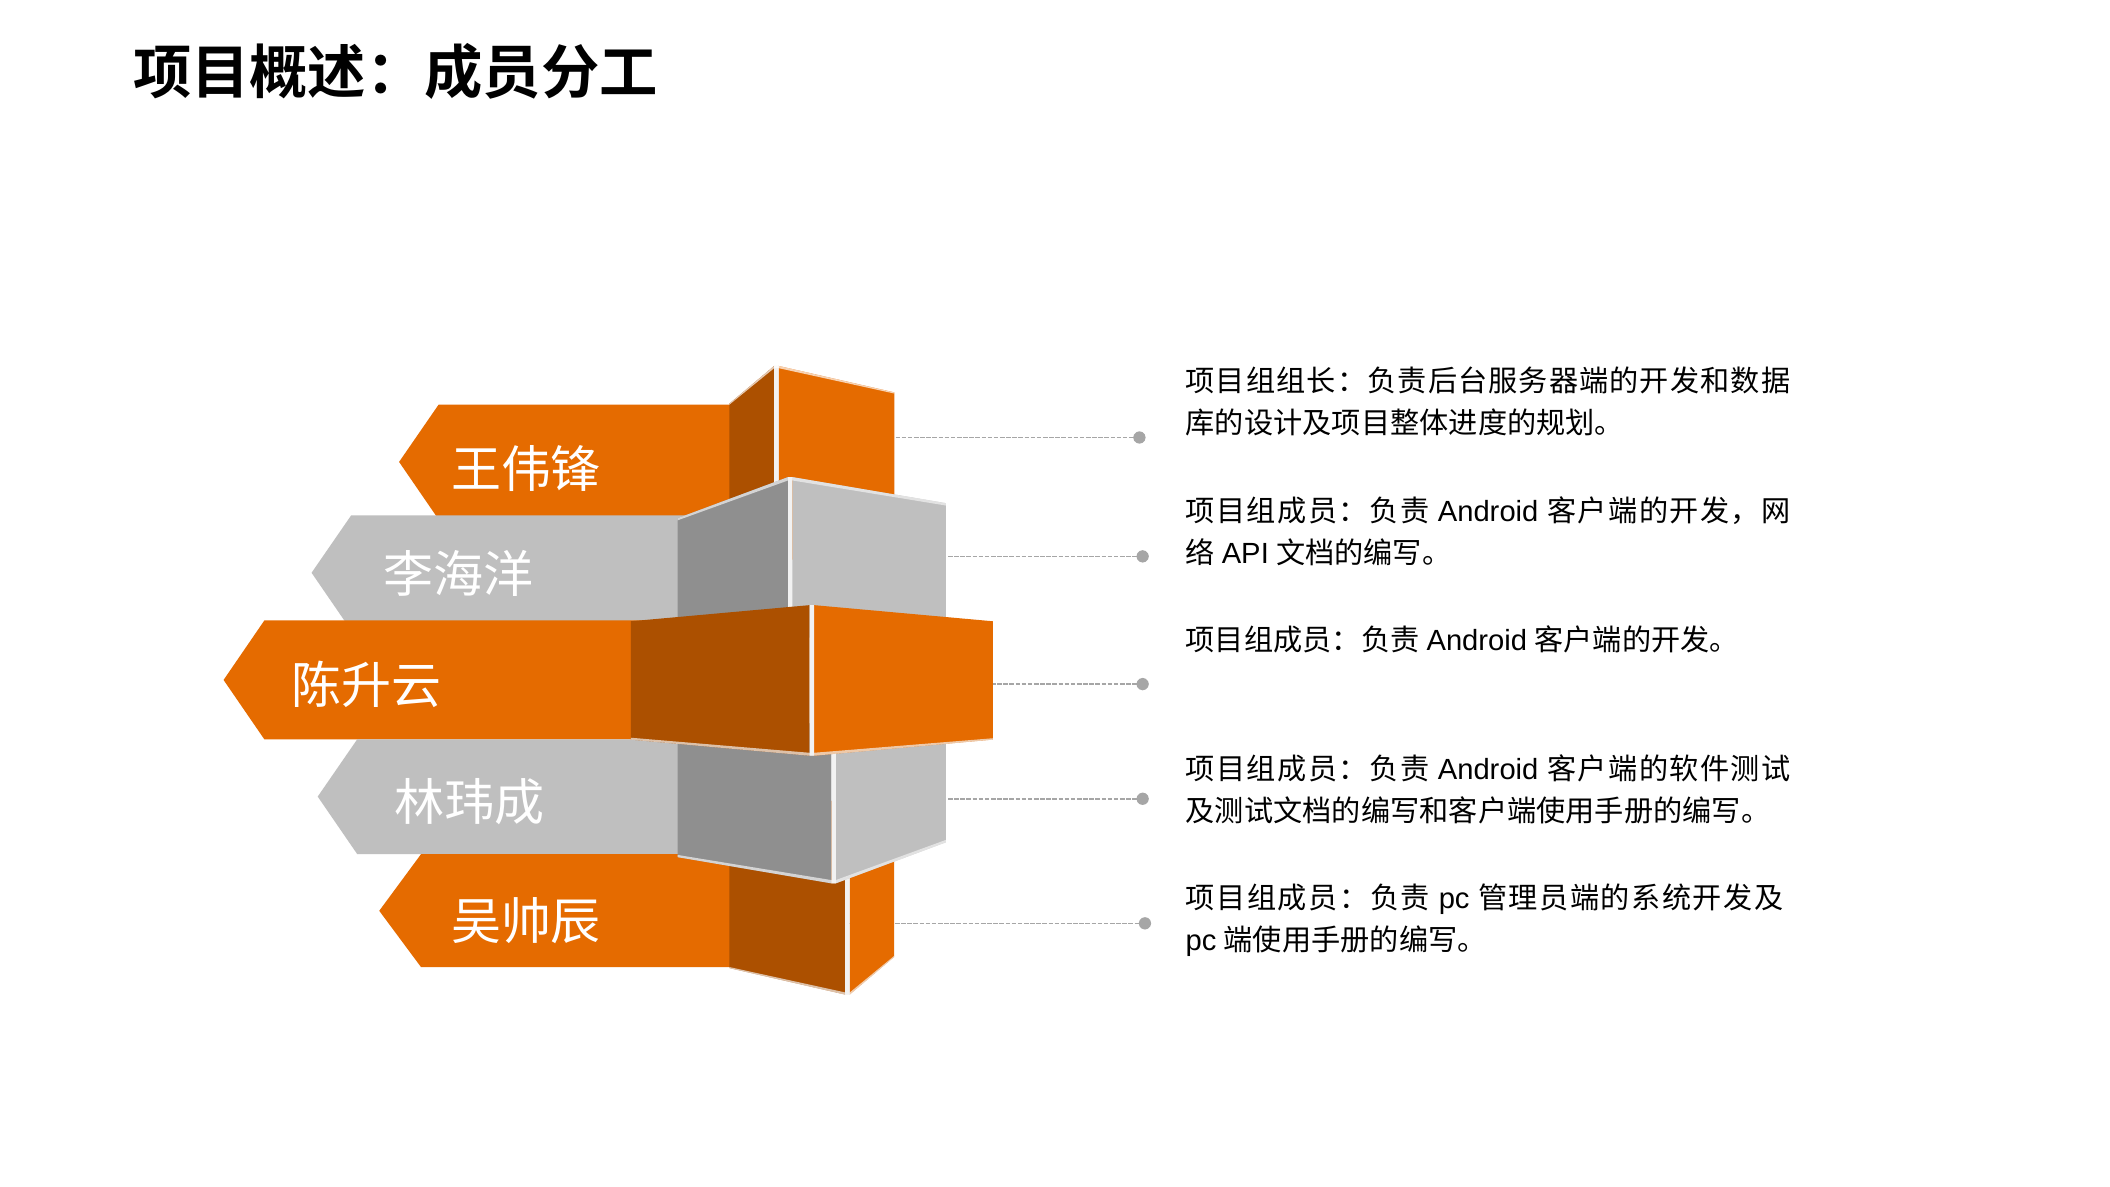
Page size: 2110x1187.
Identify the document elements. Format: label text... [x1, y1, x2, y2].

text_box 项目组成员：负责Android客户端的开发，网络API文档的编写。 [1185, 485, 1791, 569]
text_box 项目组成员：负责Android客户端的软件测试及测试文档的编写和客户端使用手册的编写。 [1185, 743, 1791, 828]
text_box 项目组成员：负责Android客户端的开发。 [1185, 614, 1791, 657]
text_box 项目组组长：负责后台服务器端的开发和数据库的设计及项目整体进度的规划。 [1185, 355, 1791, 440]
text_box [223, 365, 993, 995]
text_box 项目概述：成员分工 [133, 35, 701, 106]
text_box 项目组成员：负责pc管理员端的系统开发及pc端使用手册的编写。 [1185, 872, 1791, 957]
